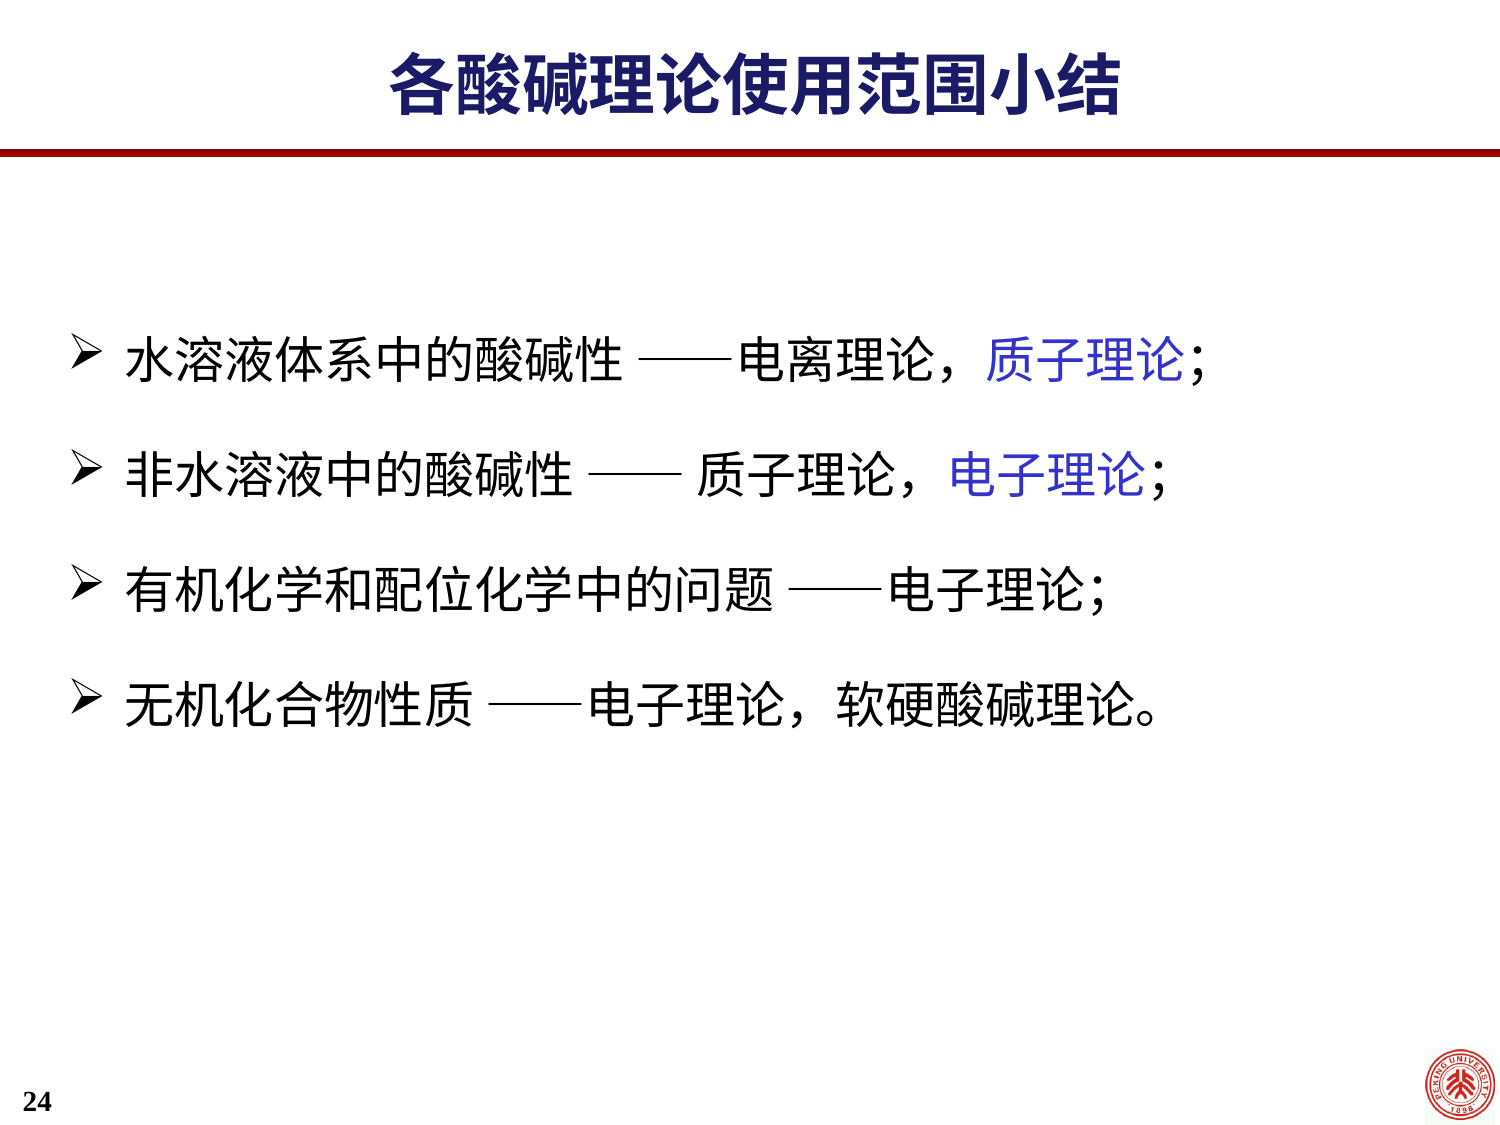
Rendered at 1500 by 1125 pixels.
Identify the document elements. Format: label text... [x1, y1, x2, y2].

footer 24 [0, 1074, 76, 1113]
text_box [0, 149, 1500, 157]
picture [1425, 1049, 1495, 1125]
text_box 各酸碱理论使用范围小结 [171, 20, 1341, 146]
text_box 水溶液体系中的酸碱性 ——电离理论，质子理论； 非水溶液中的酸碱性 —— 质子理论，电子理论； 有机化学和配位化学中的问题 ——电子理论； 无机化合物性质 ——电子理论，软硬酸碱理论。 [53, 290, 1420, 741]
